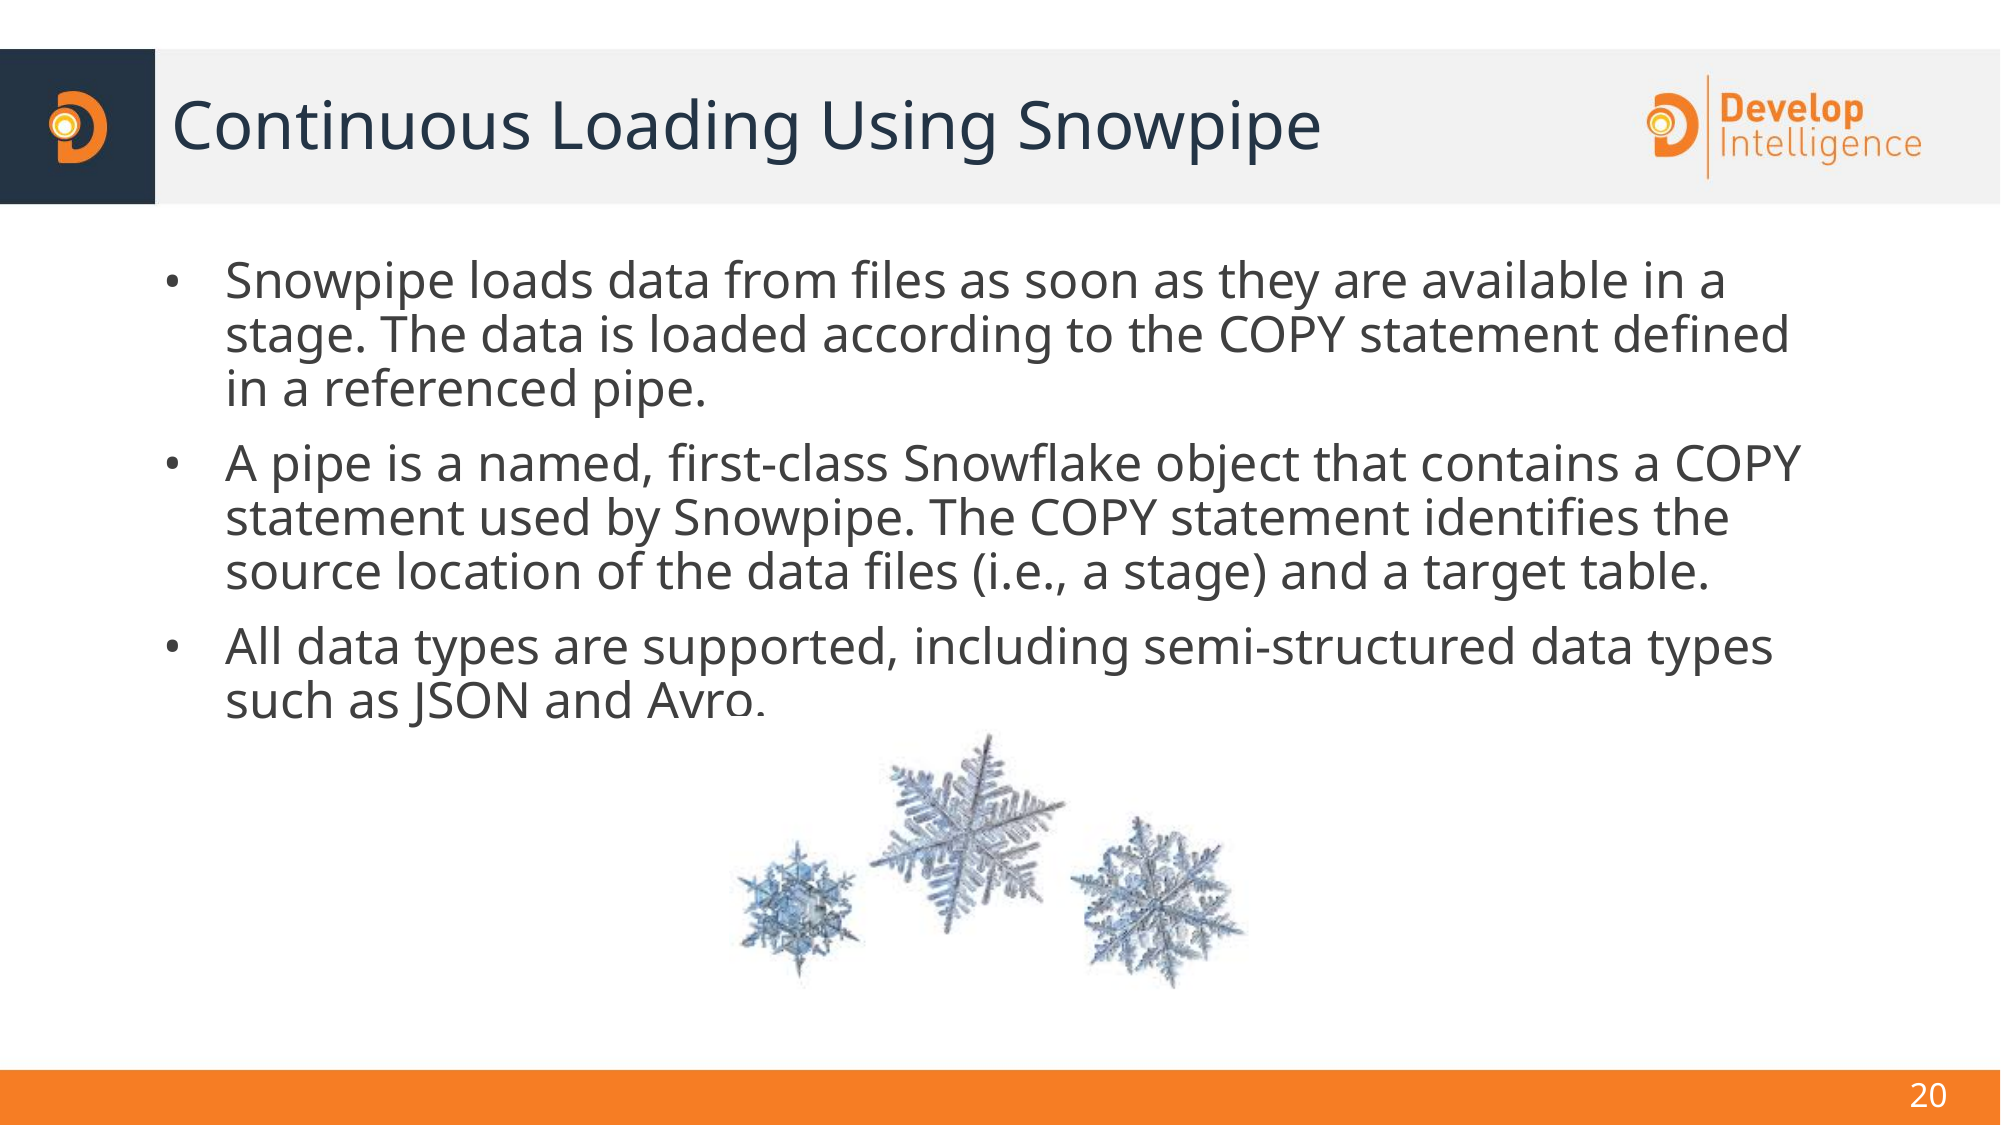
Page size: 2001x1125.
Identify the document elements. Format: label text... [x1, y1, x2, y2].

slide_number 20 [1860, 1072, 1998, 1122]
title Continuous Loading Using Snowpipe [156, 53, 1999, 203]
picture [0, 0, 2001, 1125]
list Snowpipe loads data from files as soon as they are available in a stage. The data is loaded according to the COPY statement defined in a referenced pipe. A pipe is a named, first-class Snowflake object that contains a COPY statement used by Snowpipe. The COPY statement identifies the source location of the data files (i.e., a stage) and a target table. All data types are supported, including semi-structured data types such as JSON and Avro. [135, 248, 1861, 1016]
